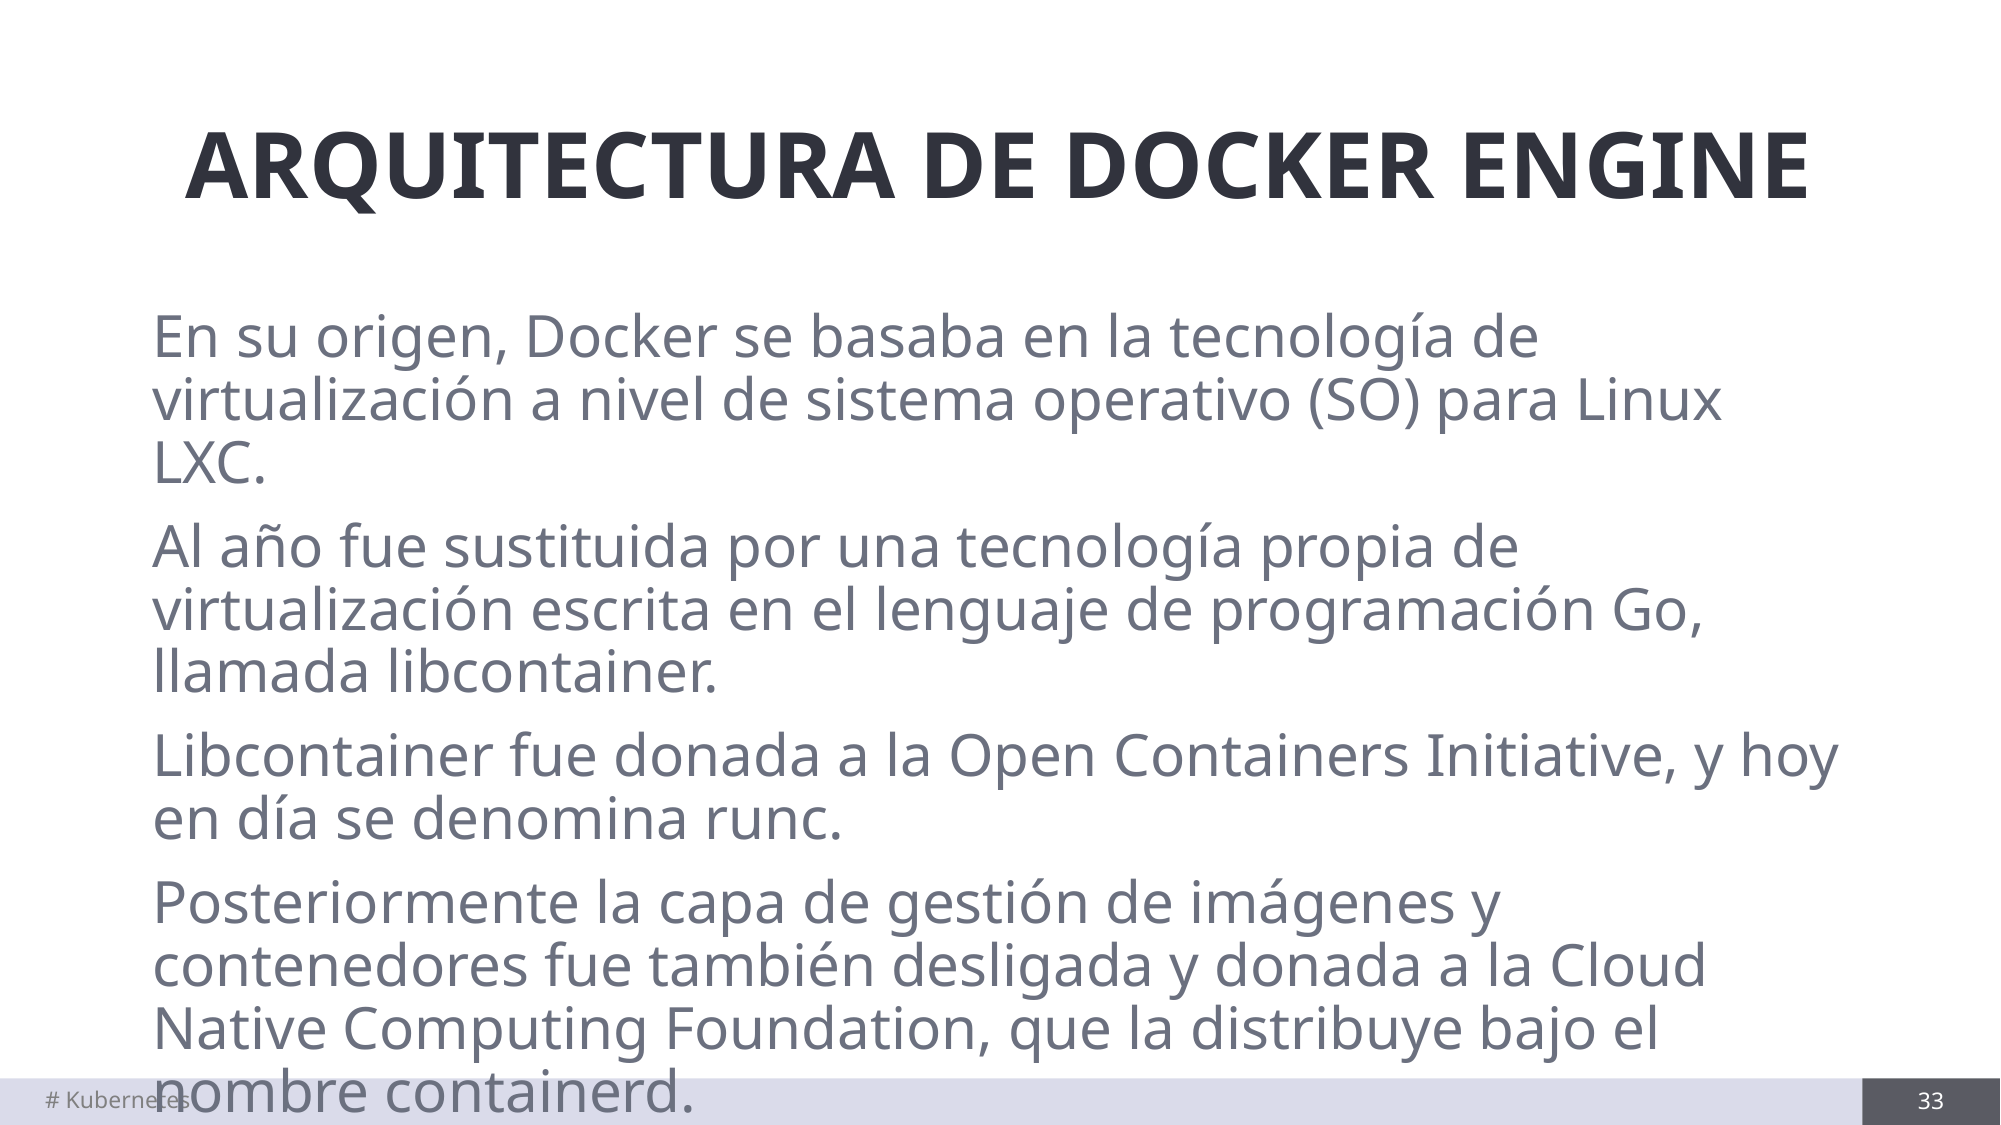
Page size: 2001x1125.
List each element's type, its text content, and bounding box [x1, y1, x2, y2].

title ARQUITECTURA DE DOCKER ENGINE [137, 59, 1863, 278]
list En su origen, Docker se basaba en la tecnología de virtualización a nivel de sistema operativo (SO) para Linux LXC. Al año fue sustituida por una tecnología propia de virtualización escrita en el lenguaje de programación Go, llamada libcontainer. Libcontainer fue donada a la Open Containers Initiative, y hoy en día se denomina runc. Posteriormente la capa de gestión de imágenes y contenedores fue también desligada y donada a la Cloud Native Computing Foundation, que la distribuye bajo el nombre containerd. [137, 299, 1863, 1014]
slide_number 33 [1862, 1078, 2000, 1125]
footer # Kubernetes [0, 1078, 1862, 1125]
